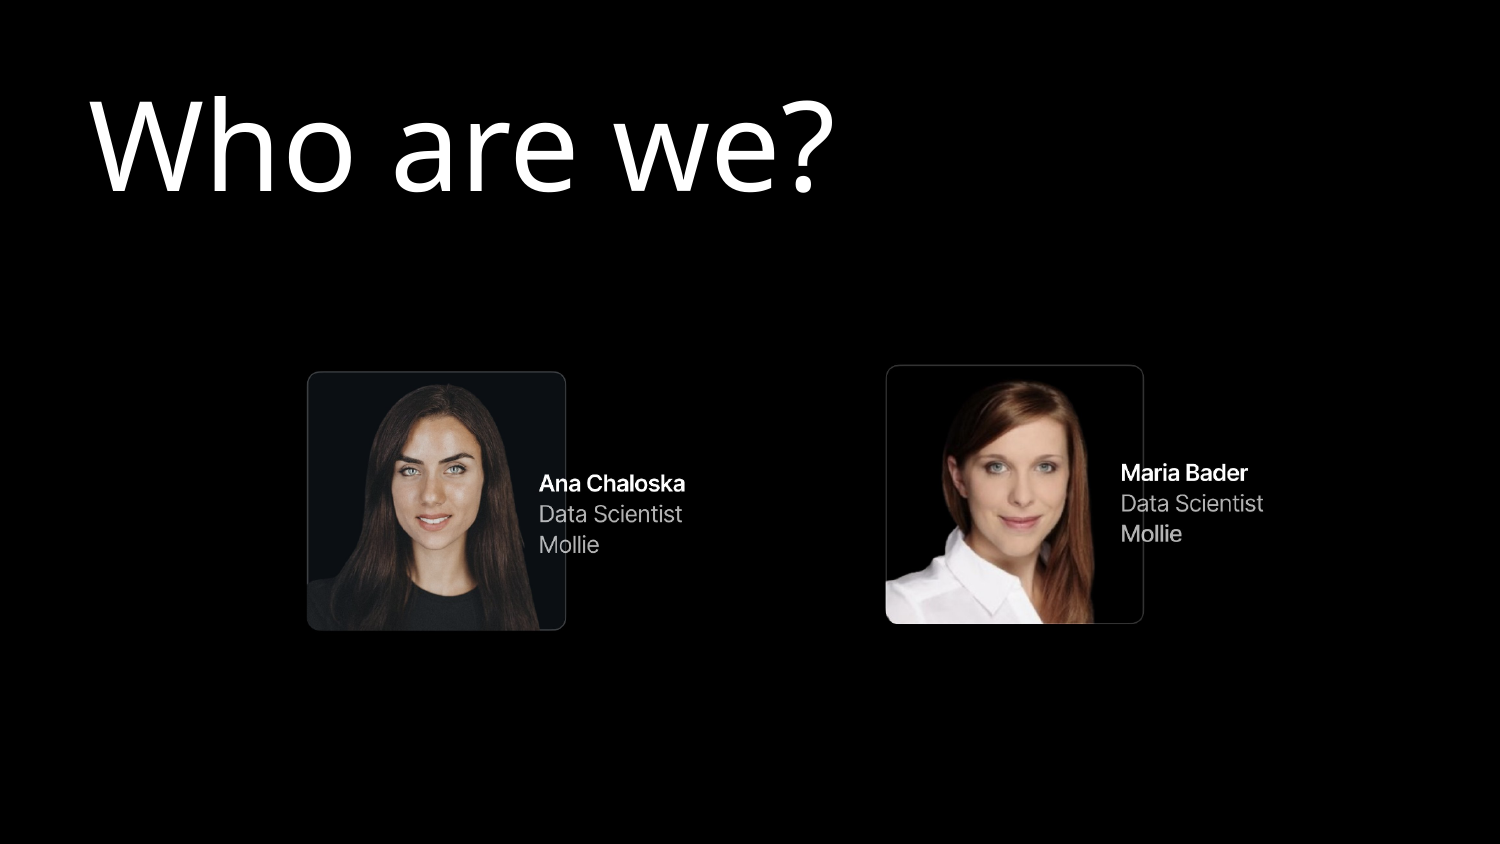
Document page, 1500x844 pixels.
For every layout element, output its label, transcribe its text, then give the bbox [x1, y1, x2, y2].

title Who are we? [88, 91, 1065, 765]
picture [846, 334, 1283, 644]
picture [265, 351, 703, 644]
